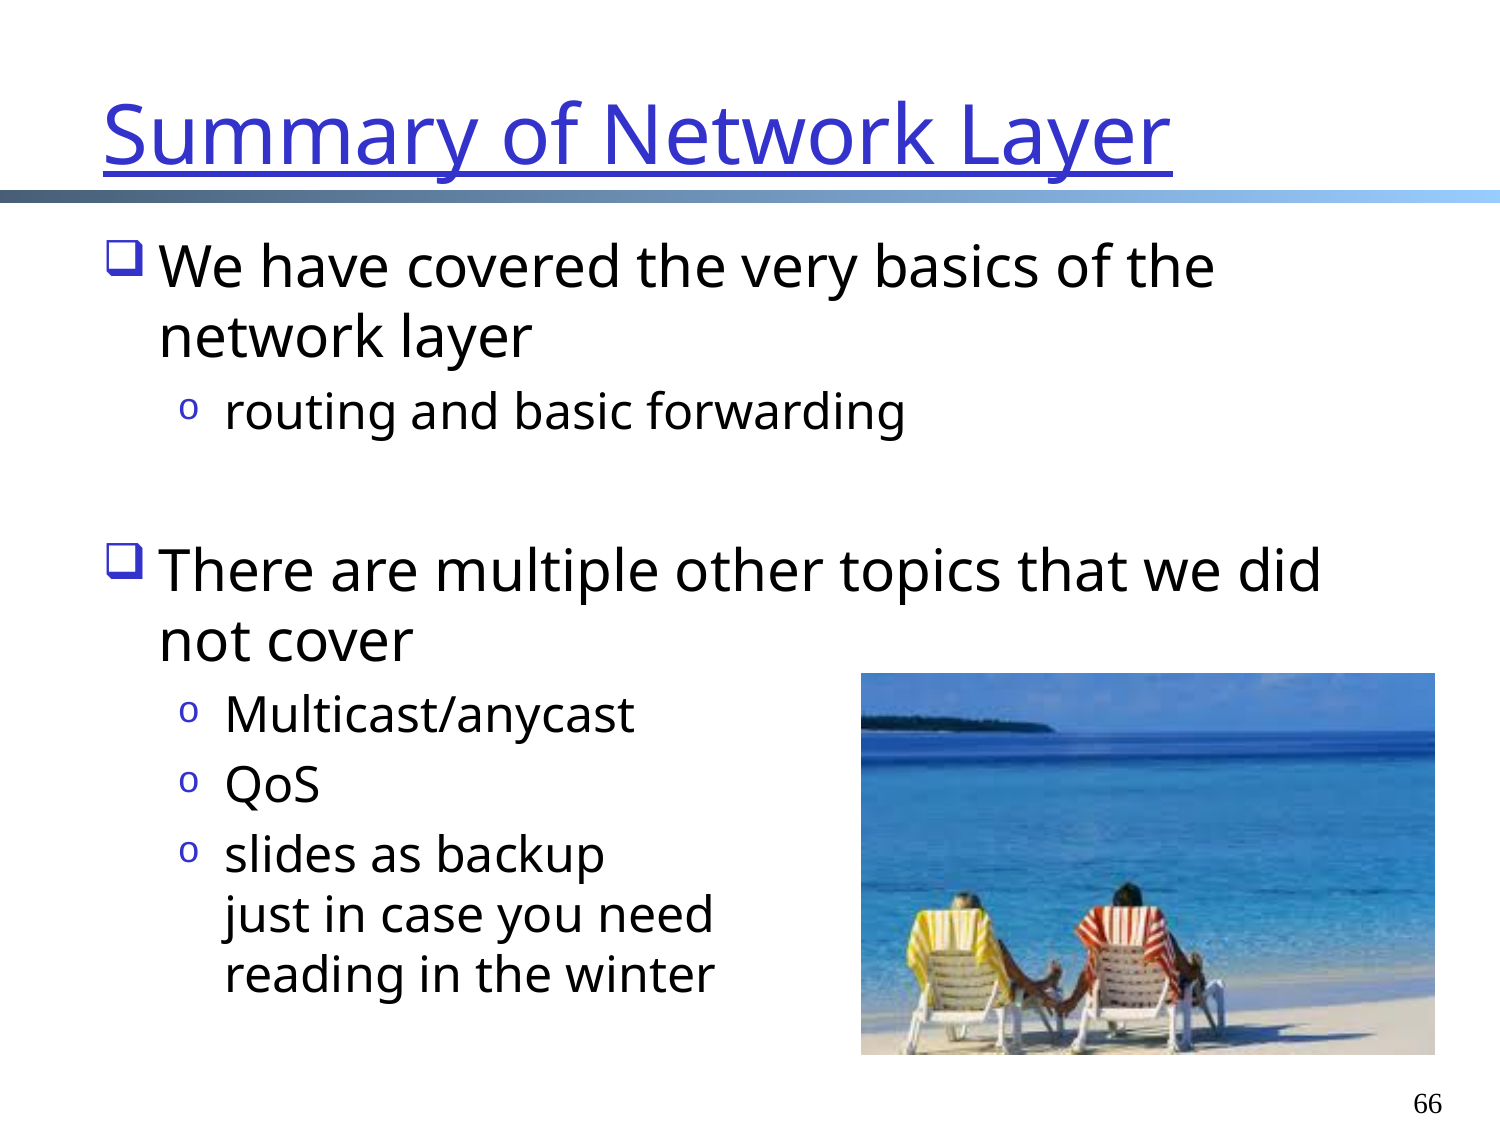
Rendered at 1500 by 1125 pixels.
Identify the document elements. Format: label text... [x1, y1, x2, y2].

title Summary of Network Layer [87, 37, 1404, 221]
slide_number 66 [1387, 1076, 1459, 1125]
list We have covered the very basics of the network layer routing and basic forwarding There are multiple other topics that we did not cover Multicast/anycast QoS slides as backup just in case you need reading in the winter [87, 221, 1409, 1019]
text_box a2 [1424, 190, 1428, 203]
picture [861, 672, 1435, 1055]
